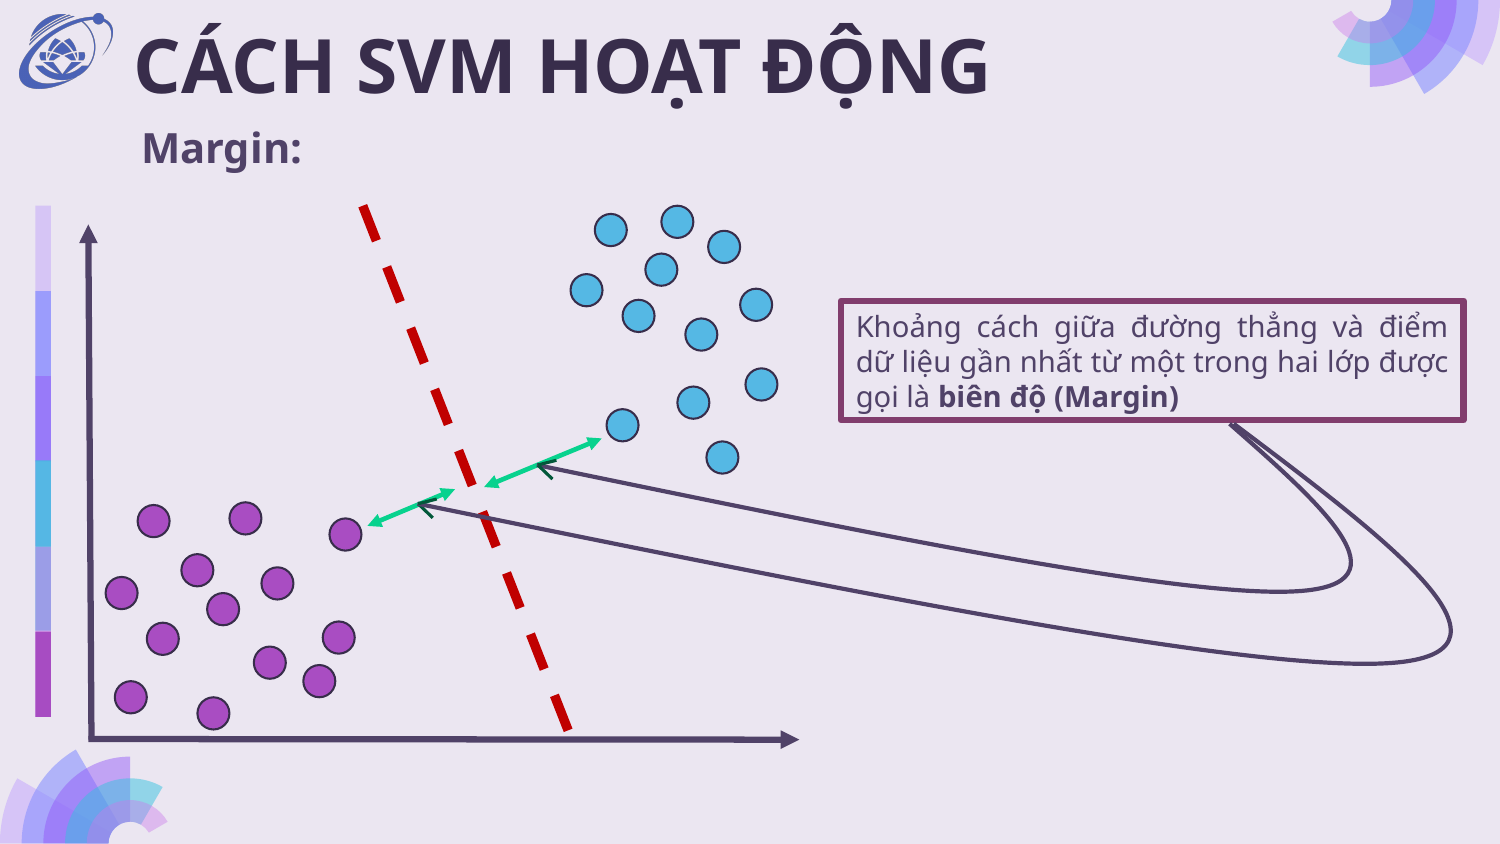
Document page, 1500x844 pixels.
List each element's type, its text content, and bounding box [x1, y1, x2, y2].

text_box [417, 423, 1452, 665]
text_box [88, 205, 800, 740]
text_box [536, 423, 1352, 592]
title CÁCH SVM HOẠT ĐỘNG [118, 4, 1383, 98]
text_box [35, 205, 52, 718]
text_box Margin: [126, 114, 1432, 180]
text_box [367, 488, 412, 527]
text_box Khoảng cách giữa đường thẳng và điểm dữ liệu gần nhất từ ​​một trong hai lớp được gọi là biên độ (Margin) [841, 300, 1464, 421]
picture [19, 13, 113, 89]
